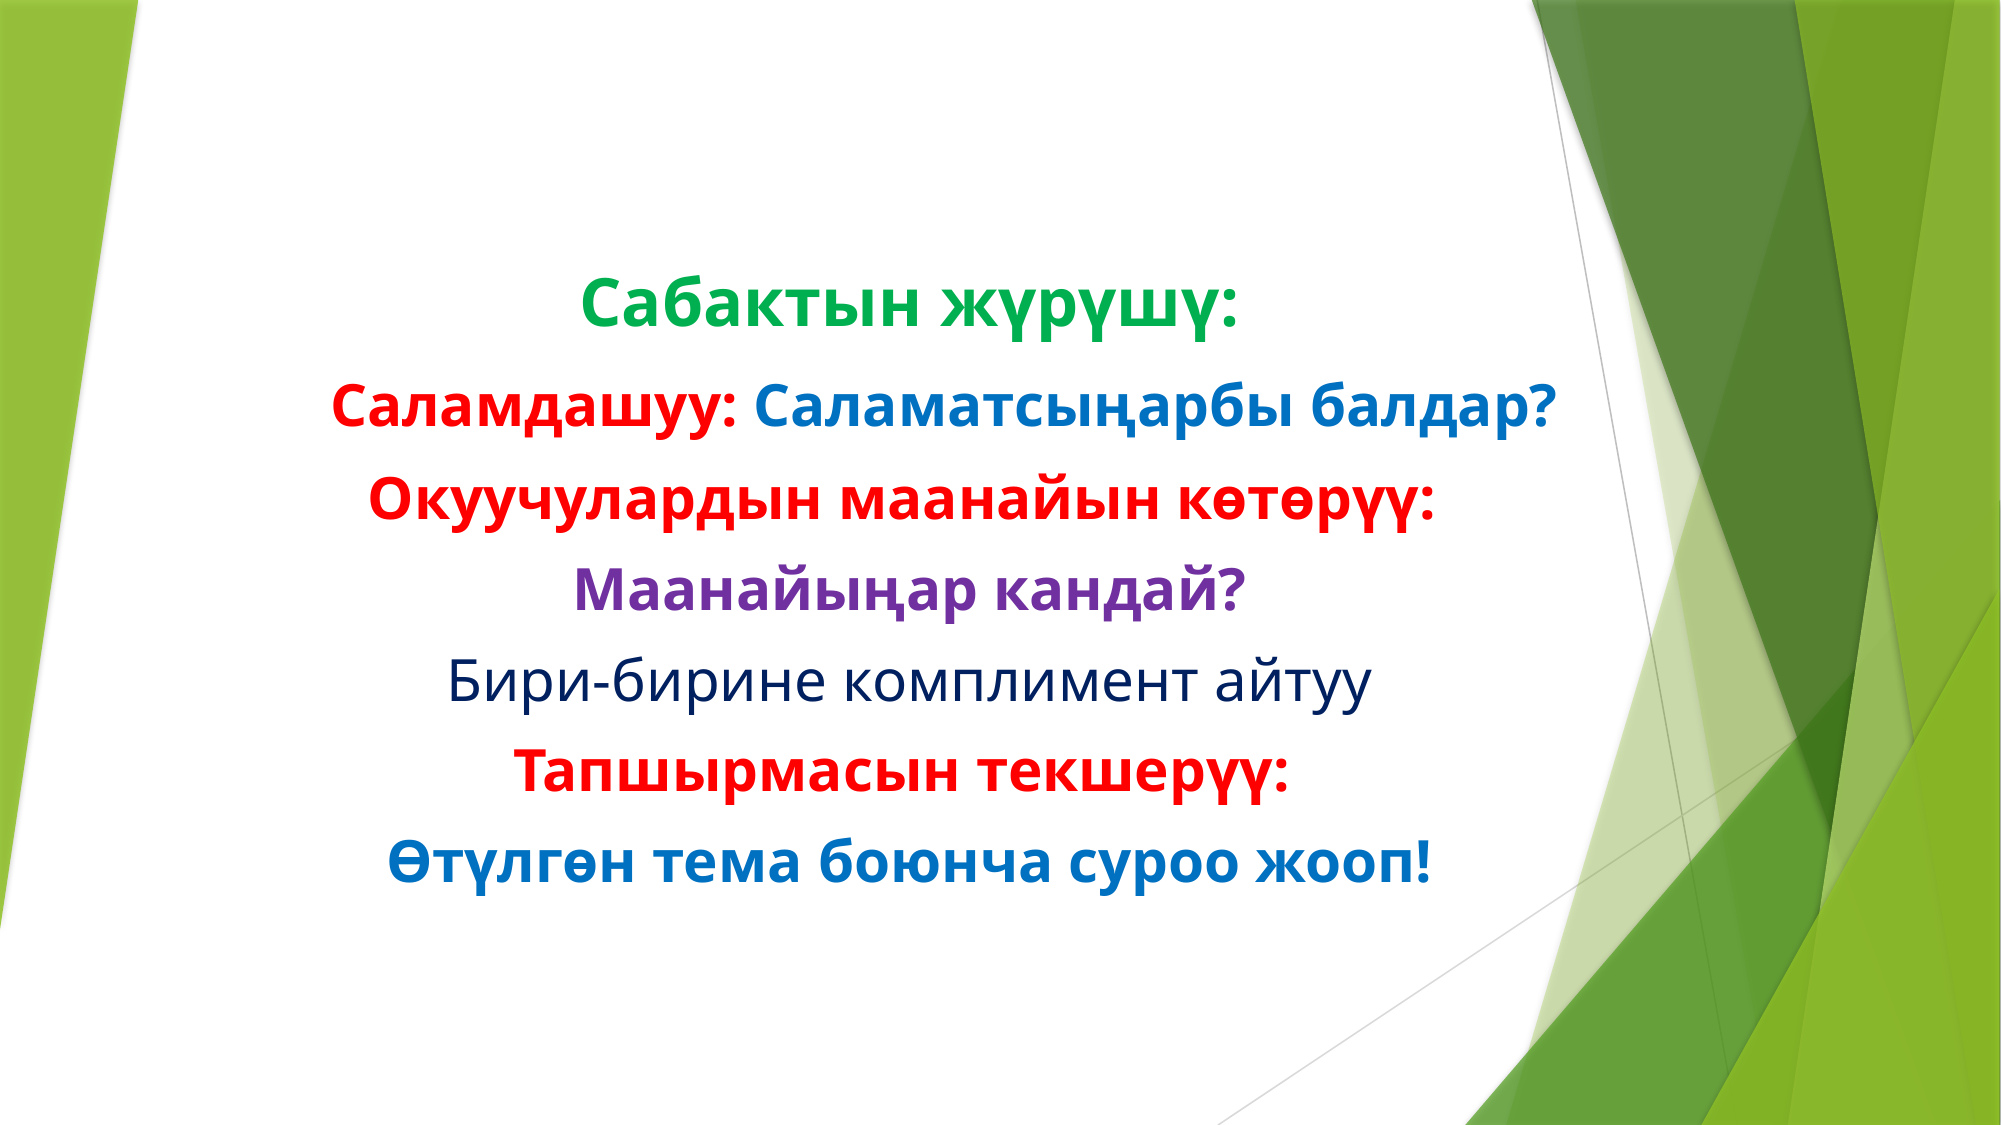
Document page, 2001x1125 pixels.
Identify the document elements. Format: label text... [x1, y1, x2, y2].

subtitle Сабактын жүрүшү: Саламдашуу: Саламатсыңарбы балдар? Окуучулардын маанайын көтөрүү: Маанайыңар кандай? Бири-бирине комплимент айтуу Тапшырмасын текшерүү: Өтүлгөн тема боюнча суроо жооп! [25, 251, 1793, 432]
